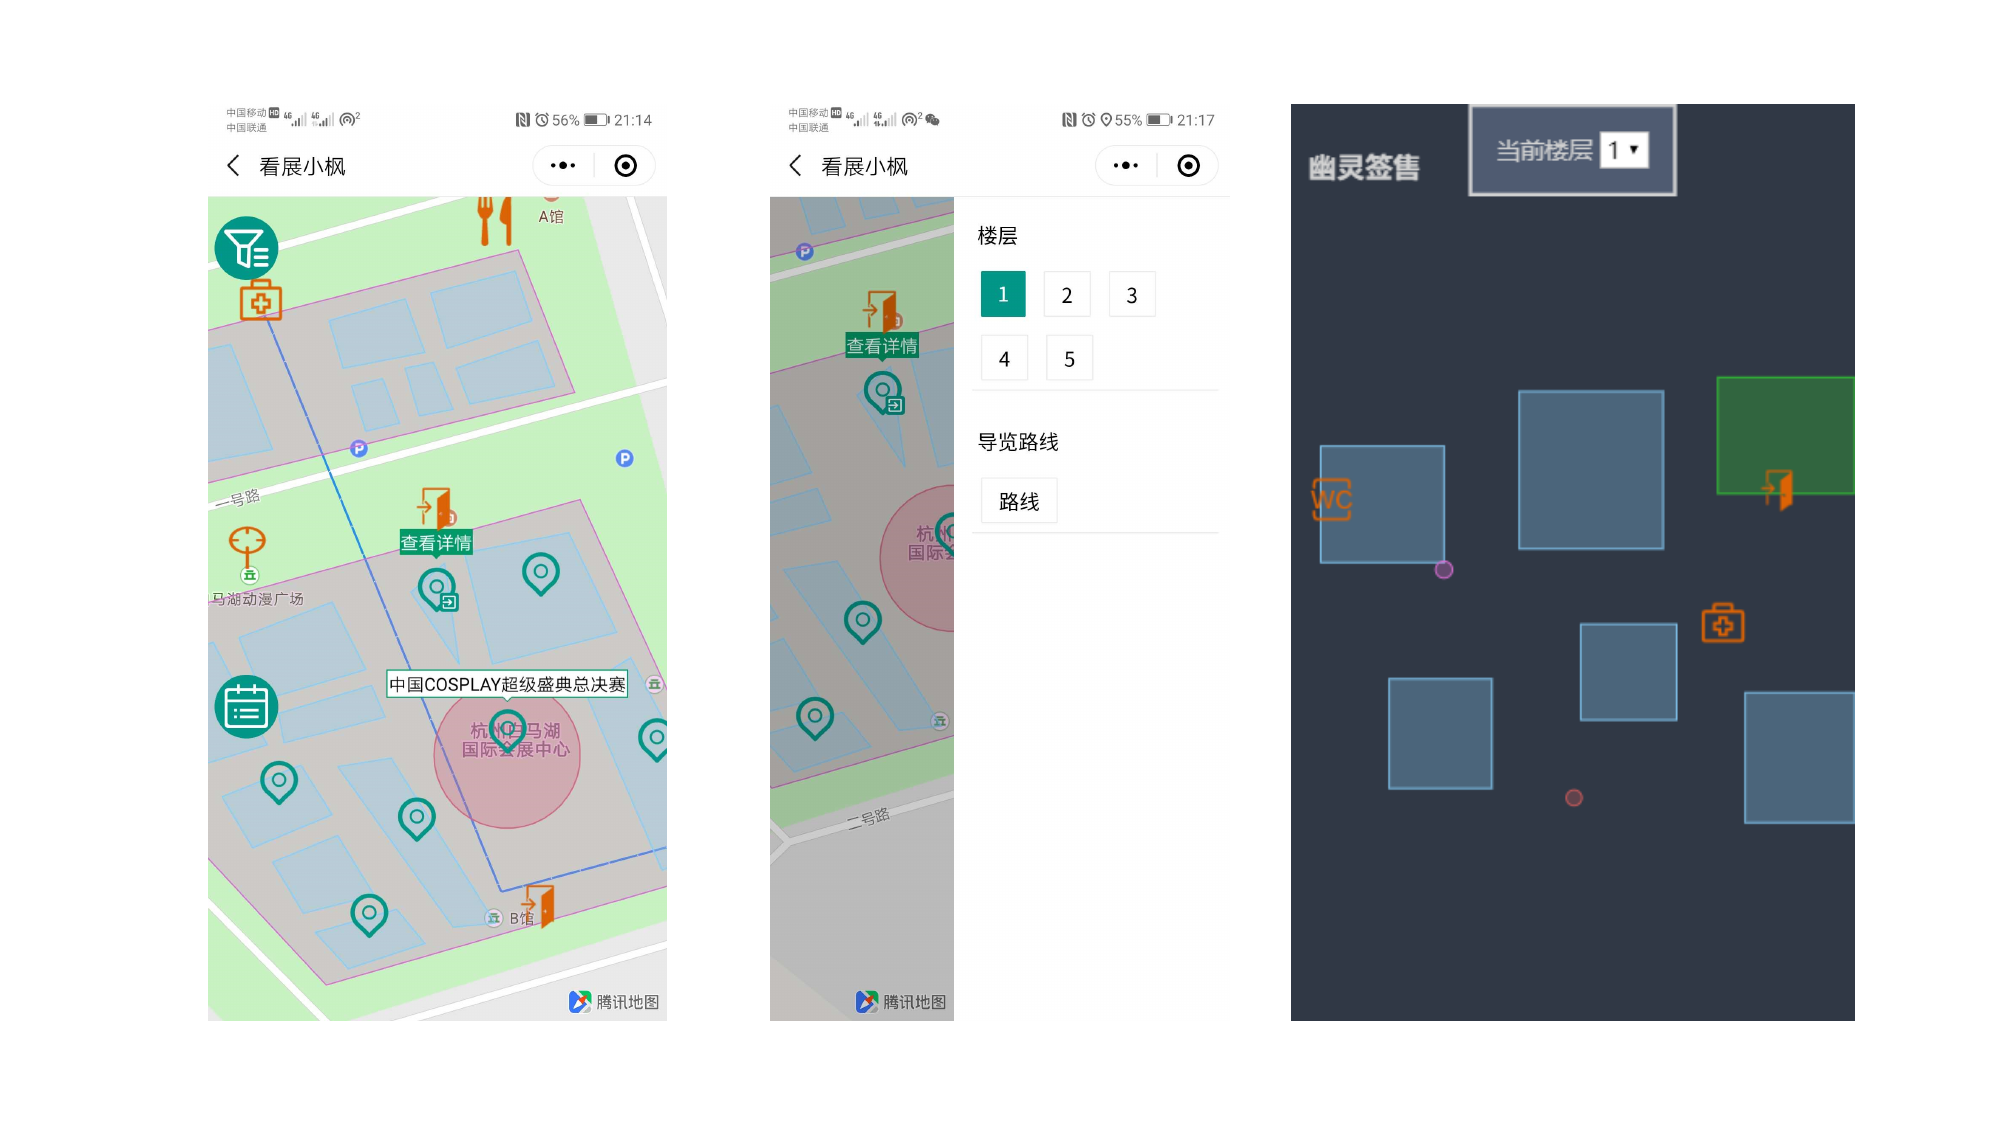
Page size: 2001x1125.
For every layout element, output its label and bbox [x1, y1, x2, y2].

picture [1291, 104, 1855, 1021]
picture [208, 104, 667, 1021]
picture [770, 104, 1230, 1021]
